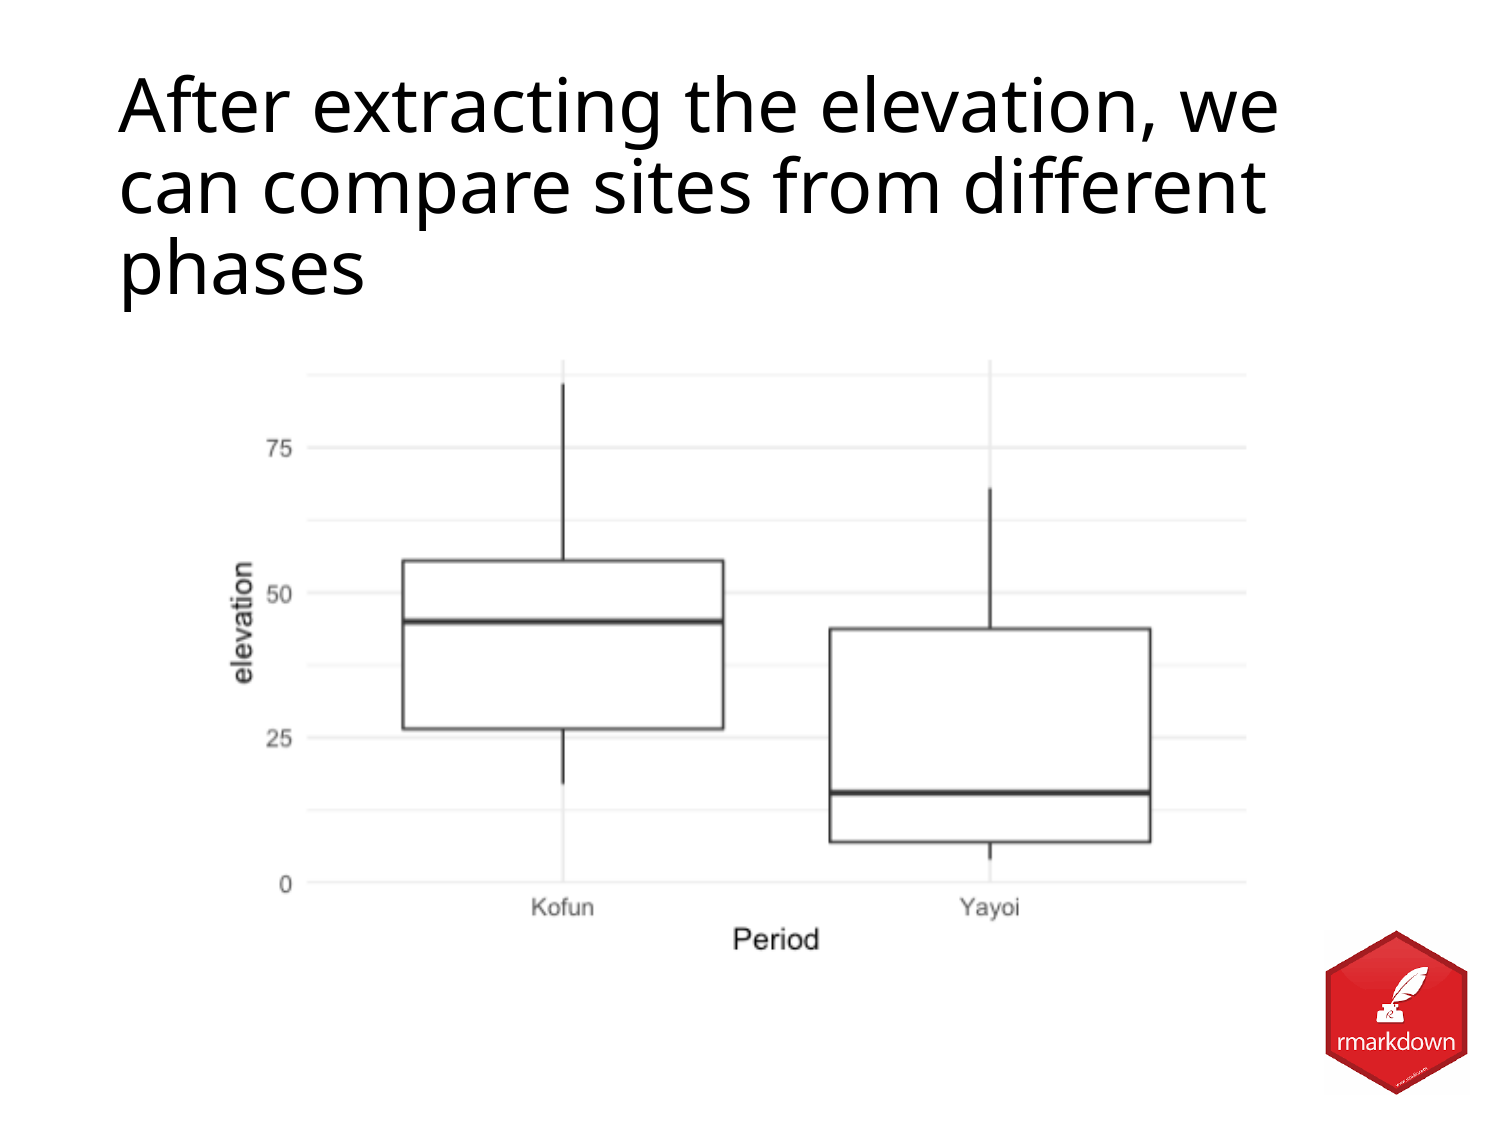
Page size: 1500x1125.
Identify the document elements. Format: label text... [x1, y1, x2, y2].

picture [227, 349, 1260, 969]
picture [1324, 930, 1470, 1095]
title After extracting the elevation, we can compare sites from different phases [103, 80, 1397, 298]
